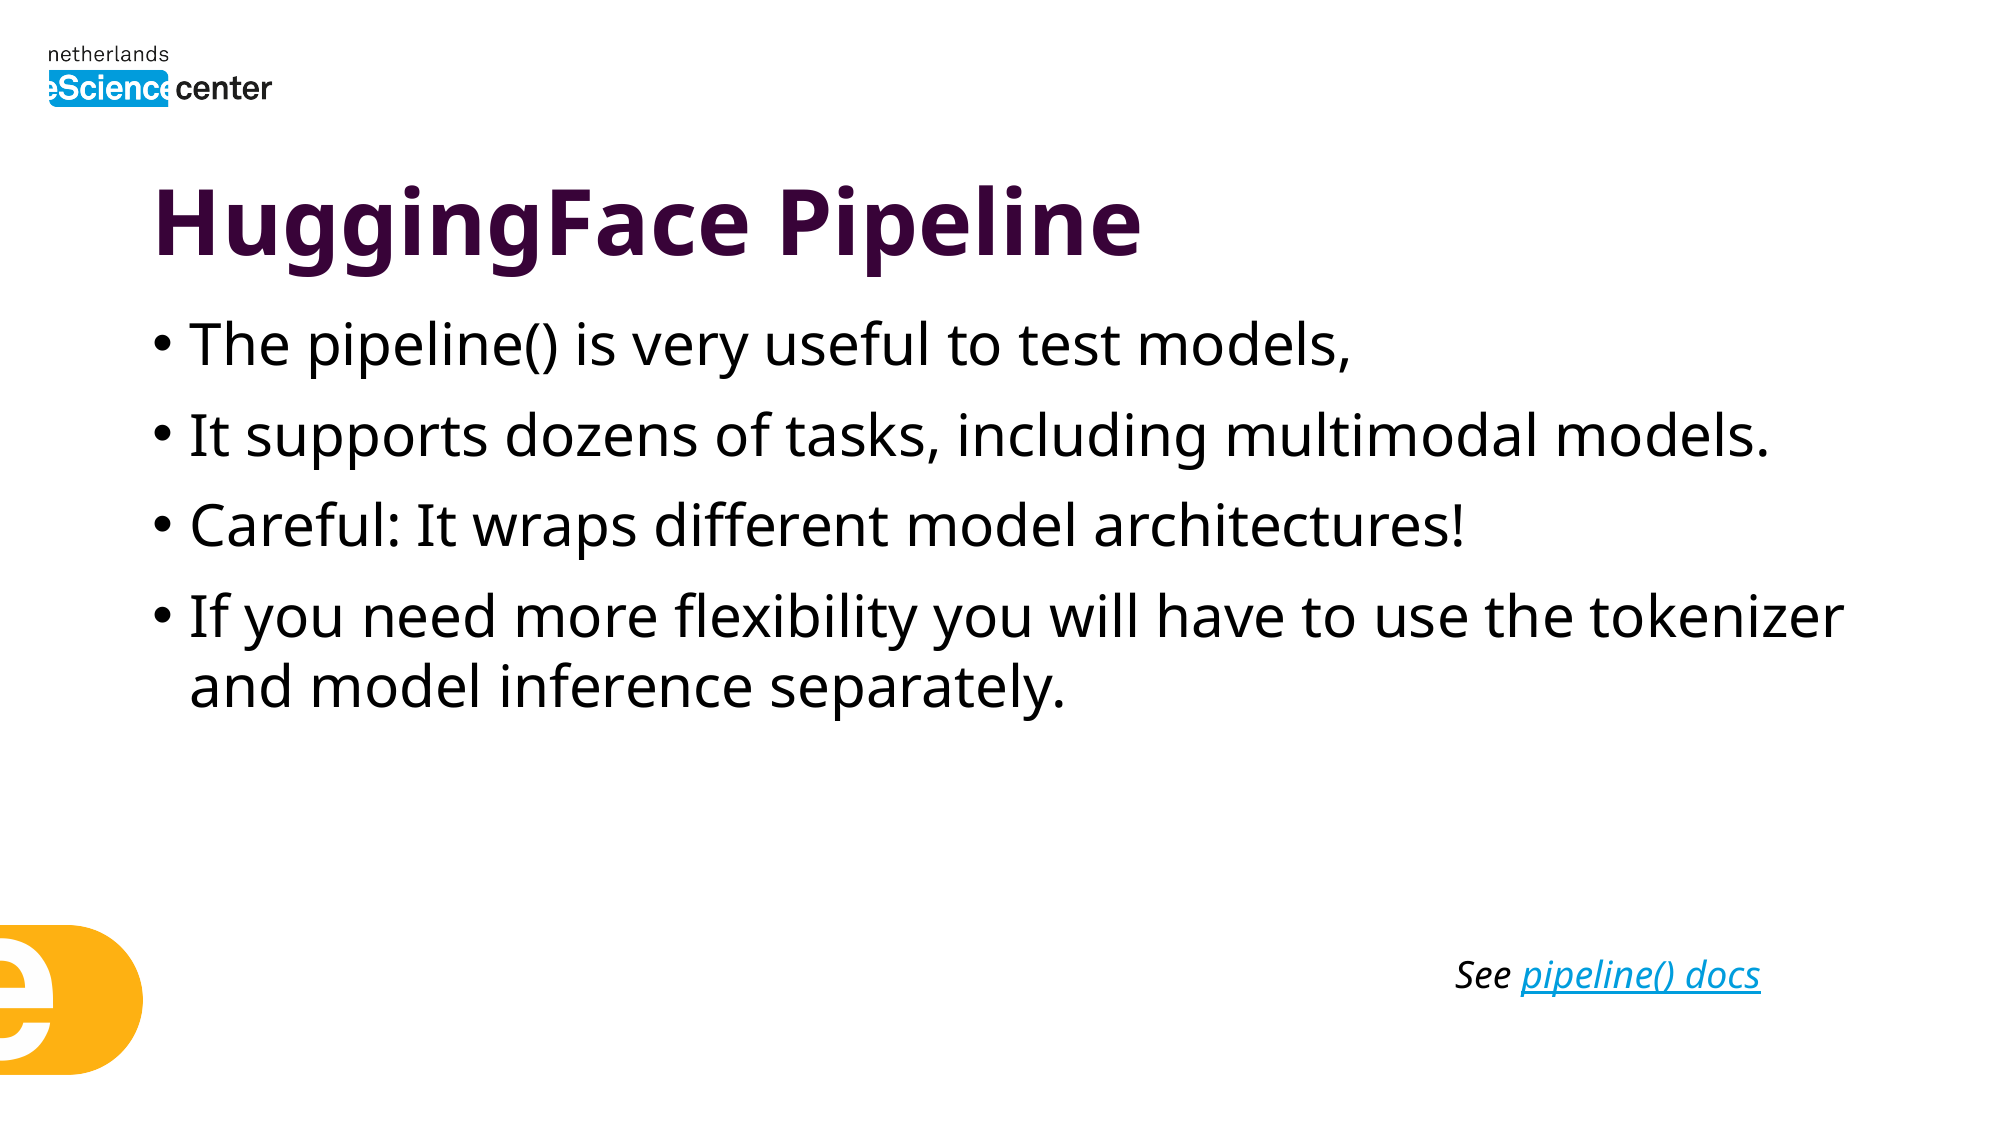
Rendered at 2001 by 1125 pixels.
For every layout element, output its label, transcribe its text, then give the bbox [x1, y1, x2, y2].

title HuggingFace Pipeline [136, 151, 1863, 300]
list The pipeline() is very useful to test models, It supports dozens of tasks, including multimodal models. Careful: It wraps different model architectures! If you need more flexibility you will have to use the tokenizer and model inference separately. [137, 300, 1863, 1014]
picture [17, 21, 295, 135]
picture [0, 925, 143, 1075]
text_box See pipeline() docs [1440, 943, 1776, 1009]
